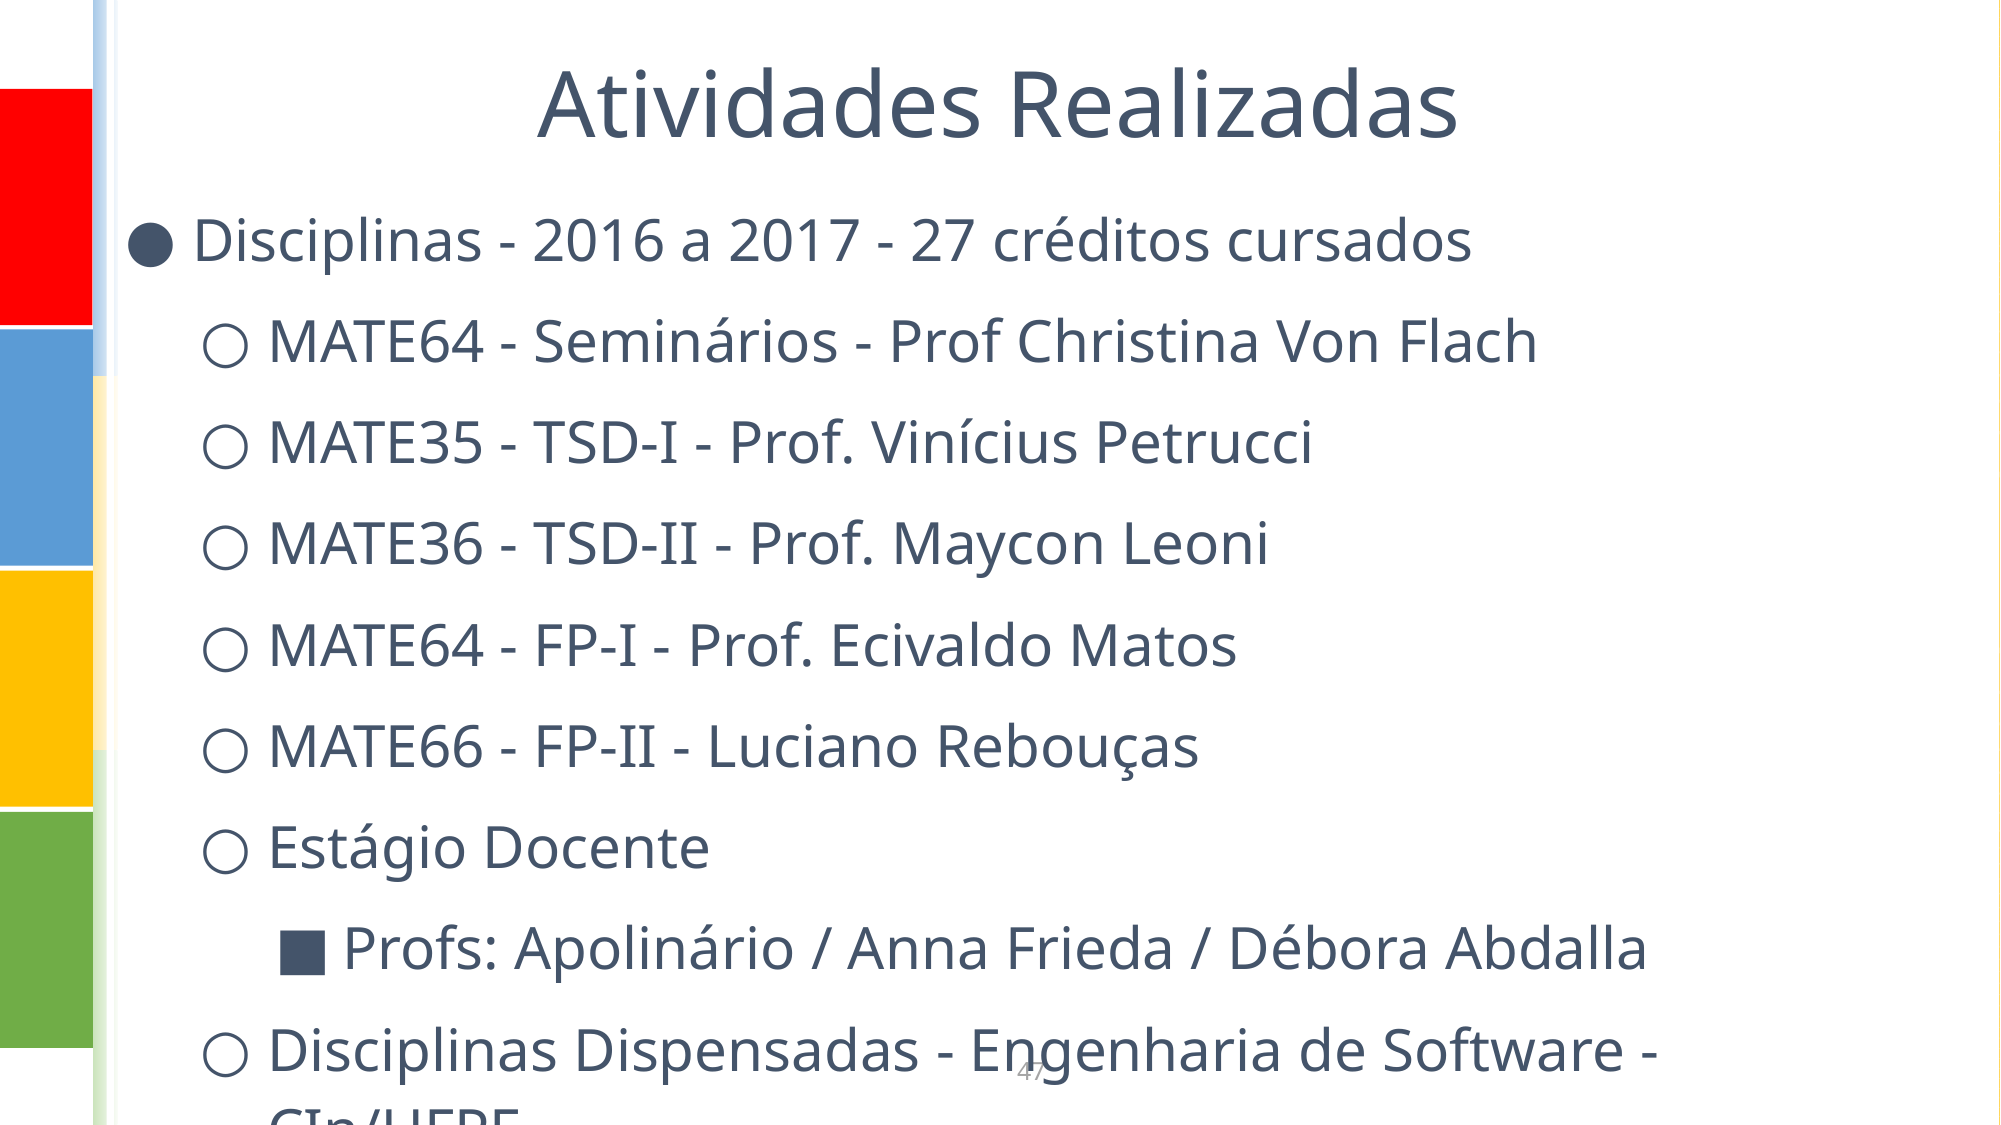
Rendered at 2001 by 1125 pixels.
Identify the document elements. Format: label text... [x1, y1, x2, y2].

slide_number ‹#› [762, 1080, 1300, 1103]
title Atividades Realizadas [137, 9, 1863, 177]
text_box Disciplinas - 2016 a 2017 - 27 créditos cursados MATE64 - Seminários - Prof Christina Von Flach MATE35 - TSD-I - Prof. Vinícius Petrucci MATE36 - TSD-II - Prof. Maycon Leoni MATE64 - FP-I - Prof. Ecivaldo Matos MATE66 - FP-II - Luciano Rebouças Estágio Docente Profs: Apolinário / Anna Frieda / Débora Abdalla Disciplinas Dispensadas - Engenharia de Software - CIn/UFPE [102, 177, 1916, 1080]
